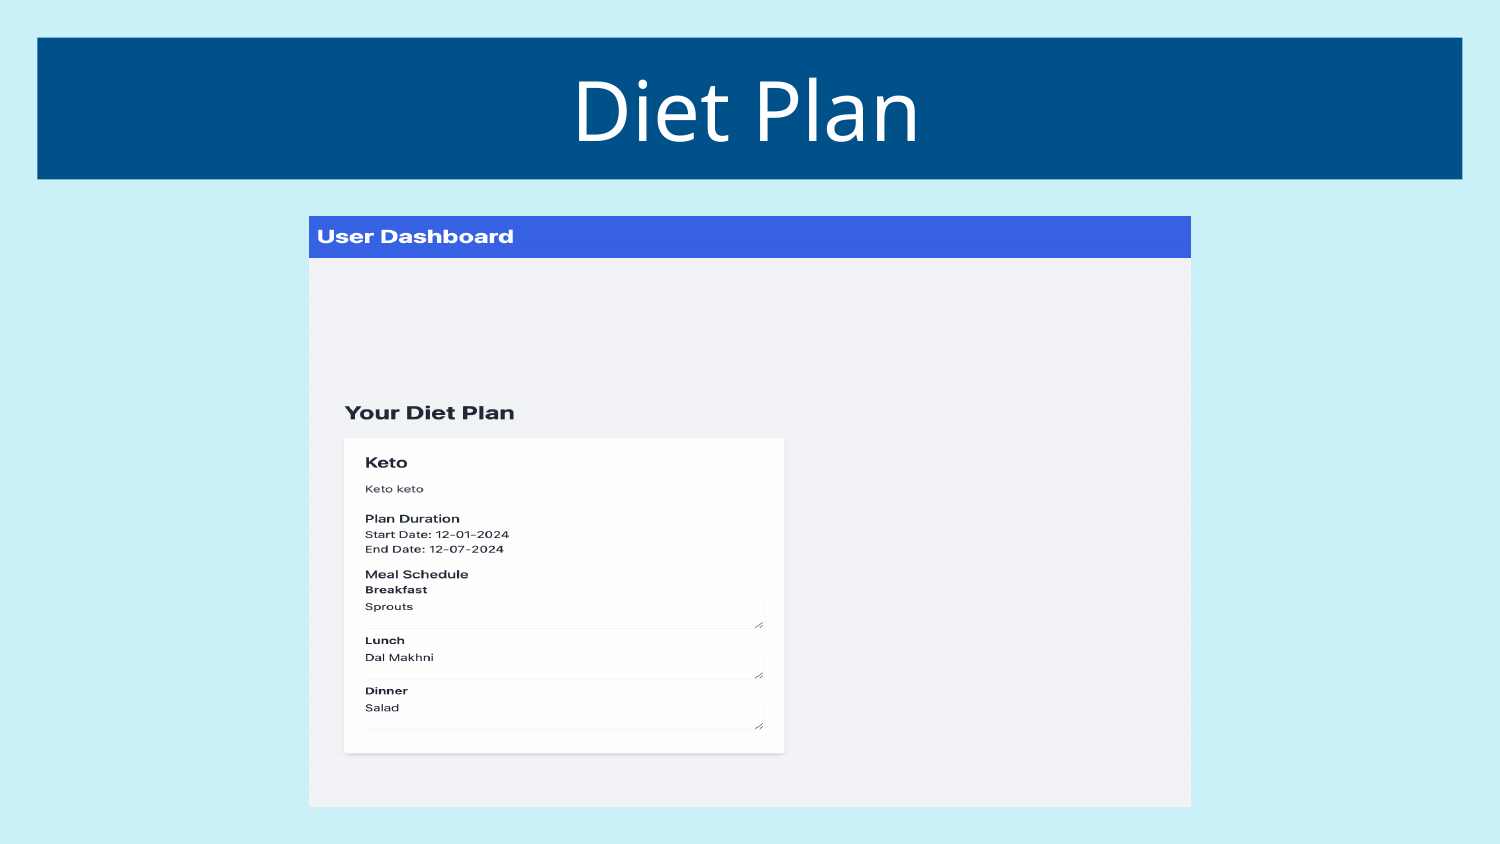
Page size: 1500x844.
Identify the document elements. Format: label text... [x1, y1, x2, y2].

picture [37, 216, 1463, 807]
title Diet Plan [104, 37, 1390, 180]
